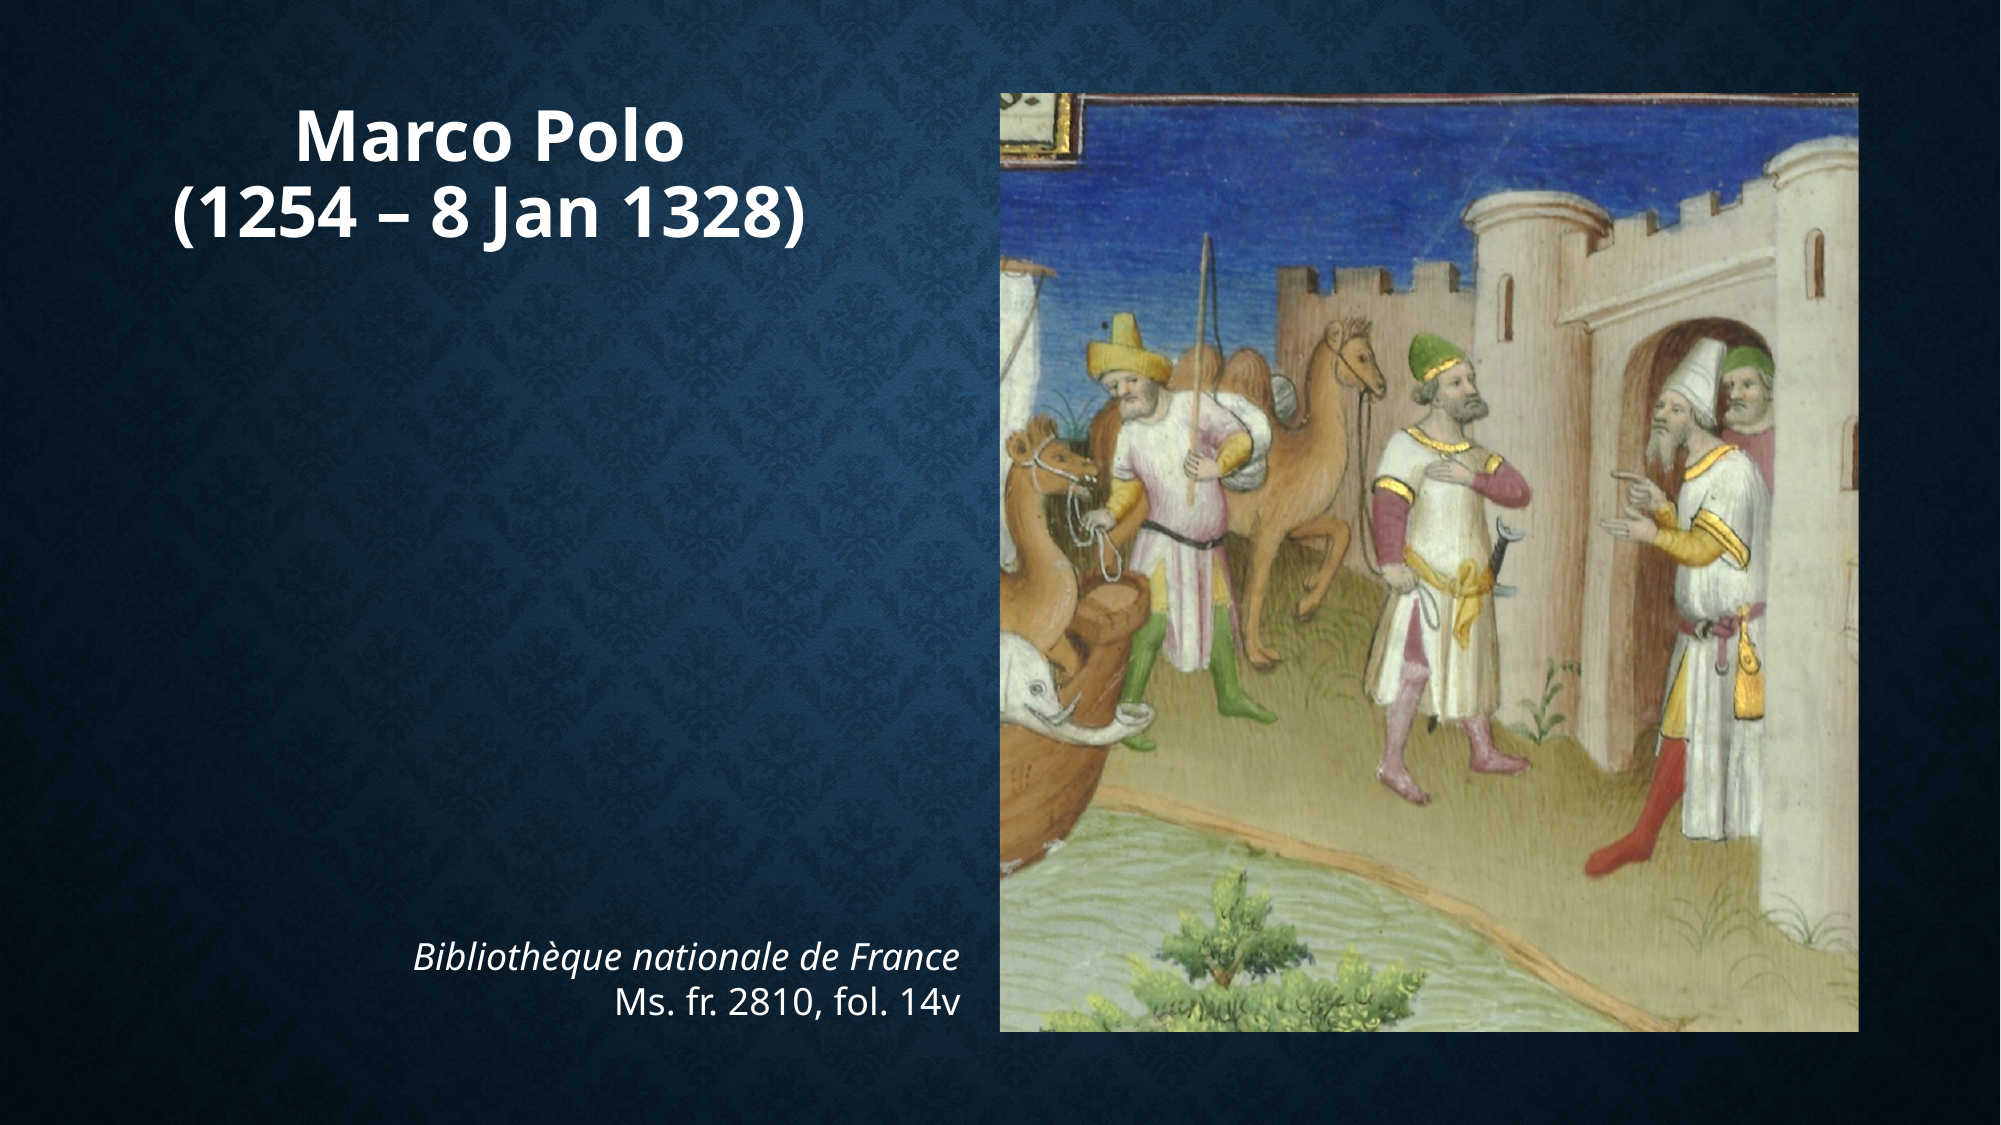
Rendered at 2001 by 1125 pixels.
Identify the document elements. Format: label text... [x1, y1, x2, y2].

text_box Bibliothèque nationale de France Ms. fr. 2810, fol. 14v [397, 925, 976, 1031]
text_box Marco Polo (1254 – 8 Jan 1328) [0, 93, 997, 281]
picture [999, 92, 1860, 1033]
